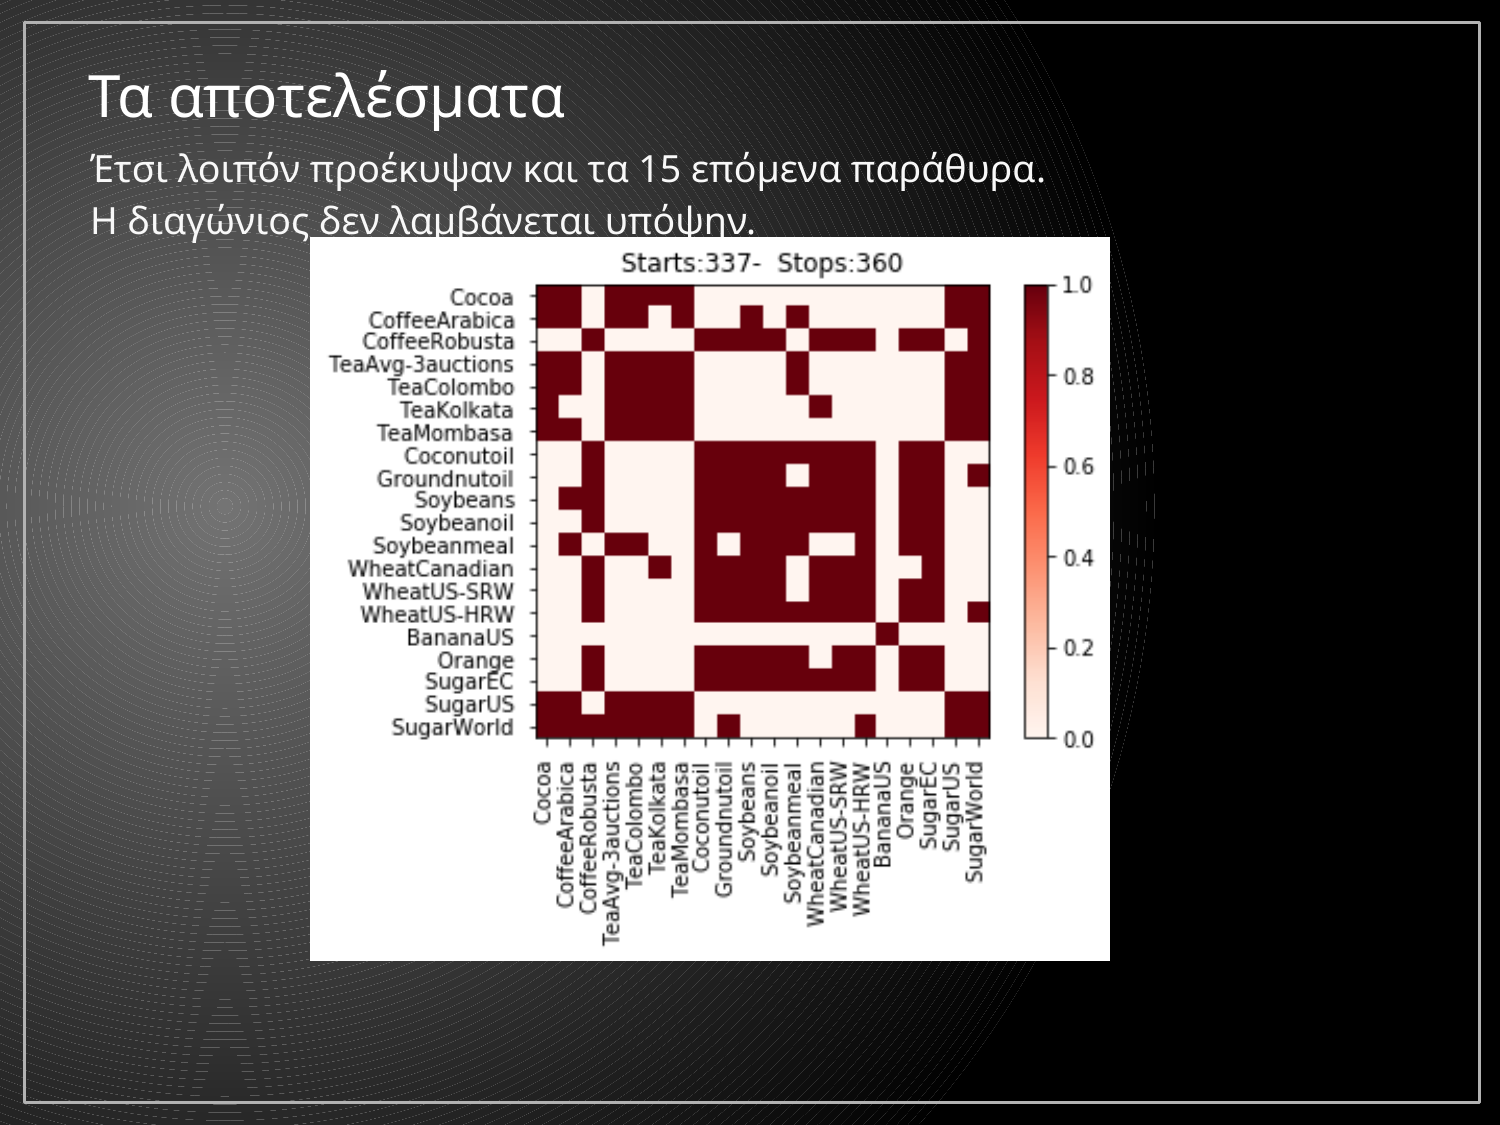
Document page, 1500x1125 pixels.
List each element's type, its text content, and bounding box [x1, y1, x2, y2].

picture [310, 237, 1111, 961]
text_box Τα αποτελέσματα [74, 51, 600, 137]
list Έτσι λοιπόν προέκυψαν και τα 15 επόμενα παράθυρα. Η διαγώνιος δεν λαμβάνεται υπόψην. [75, 137, 1425, 1005]
